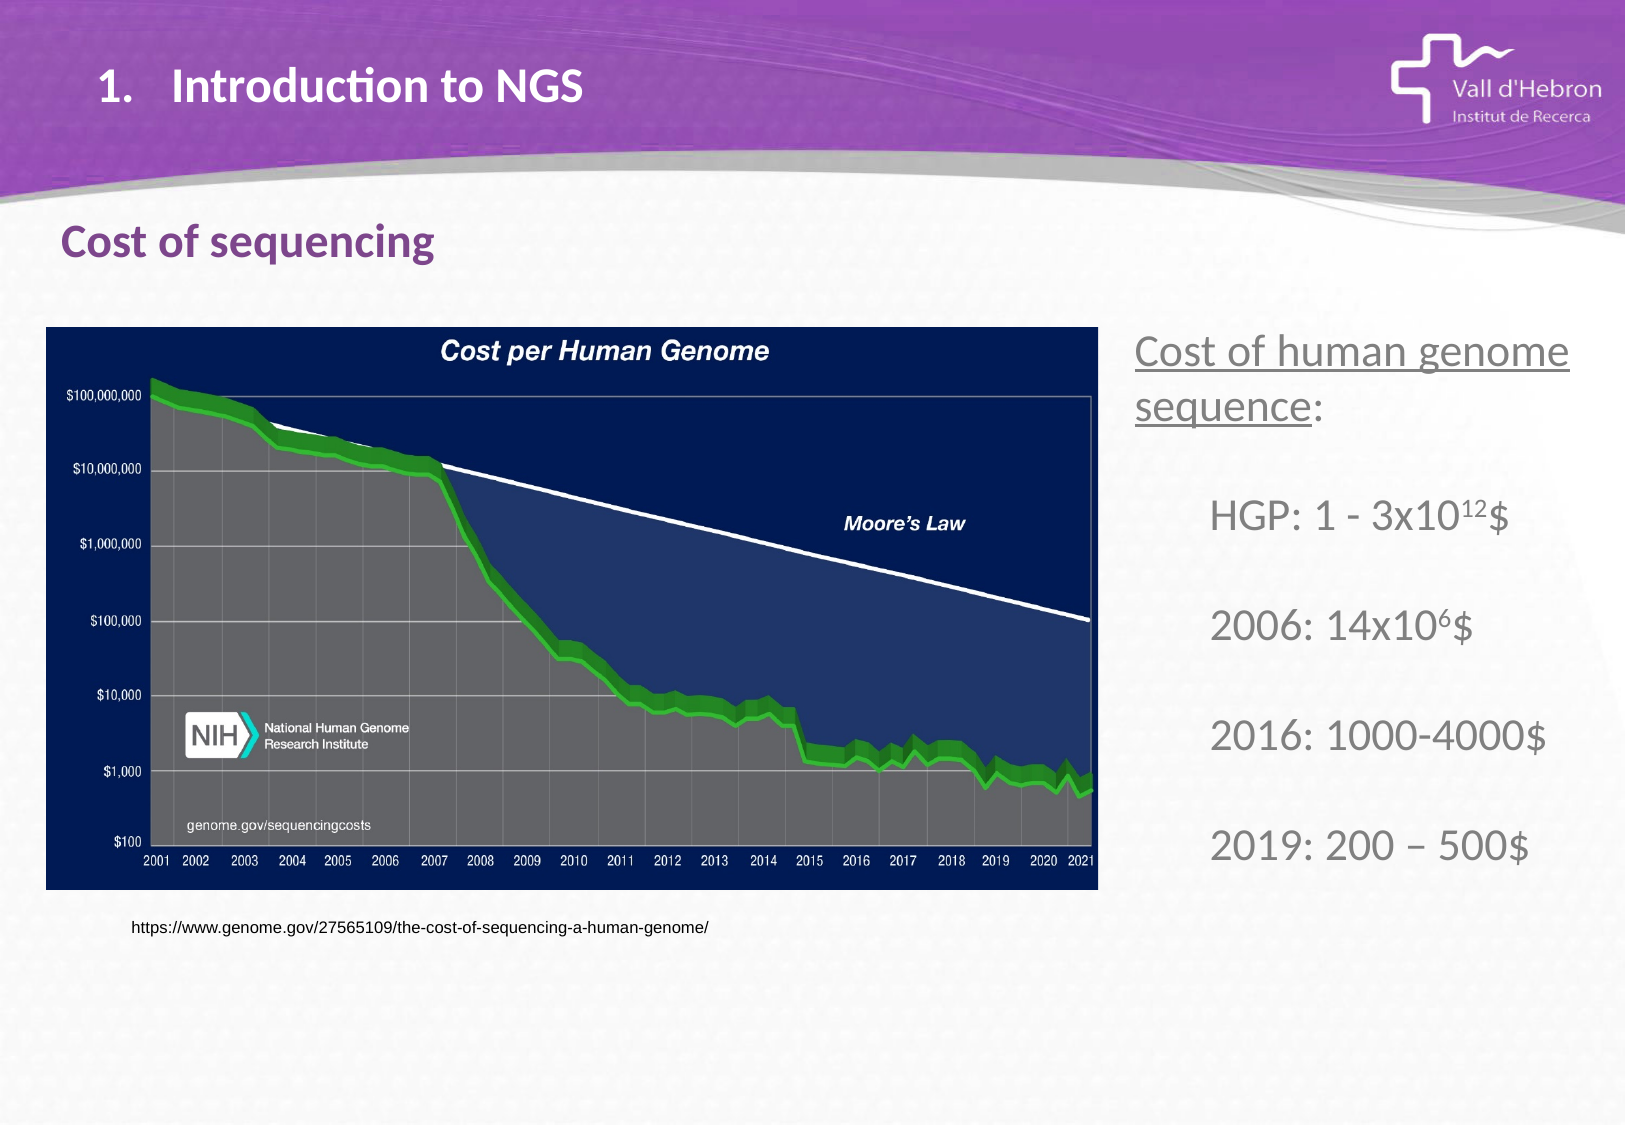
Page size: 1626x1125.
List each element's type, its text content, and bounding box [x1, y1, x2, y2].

list Cost of sequencing [46, 201, 1482, 272]
text_box https://www.genome.gov/27565109/the-cost-of-sequencing-a-human-genome/ [116, 909, 916, 945]
picture [0, 0, 1625, 1125]
text_box Cost of human genome sequence: HGP: 1 - 3x1012$ 2006: 14x106$ 2016: 1000-4000$ 2019: 200 – 500$ [1119, 312, 1585, 878]
title Introduction to NGS [81, 45, 1544, 233]
